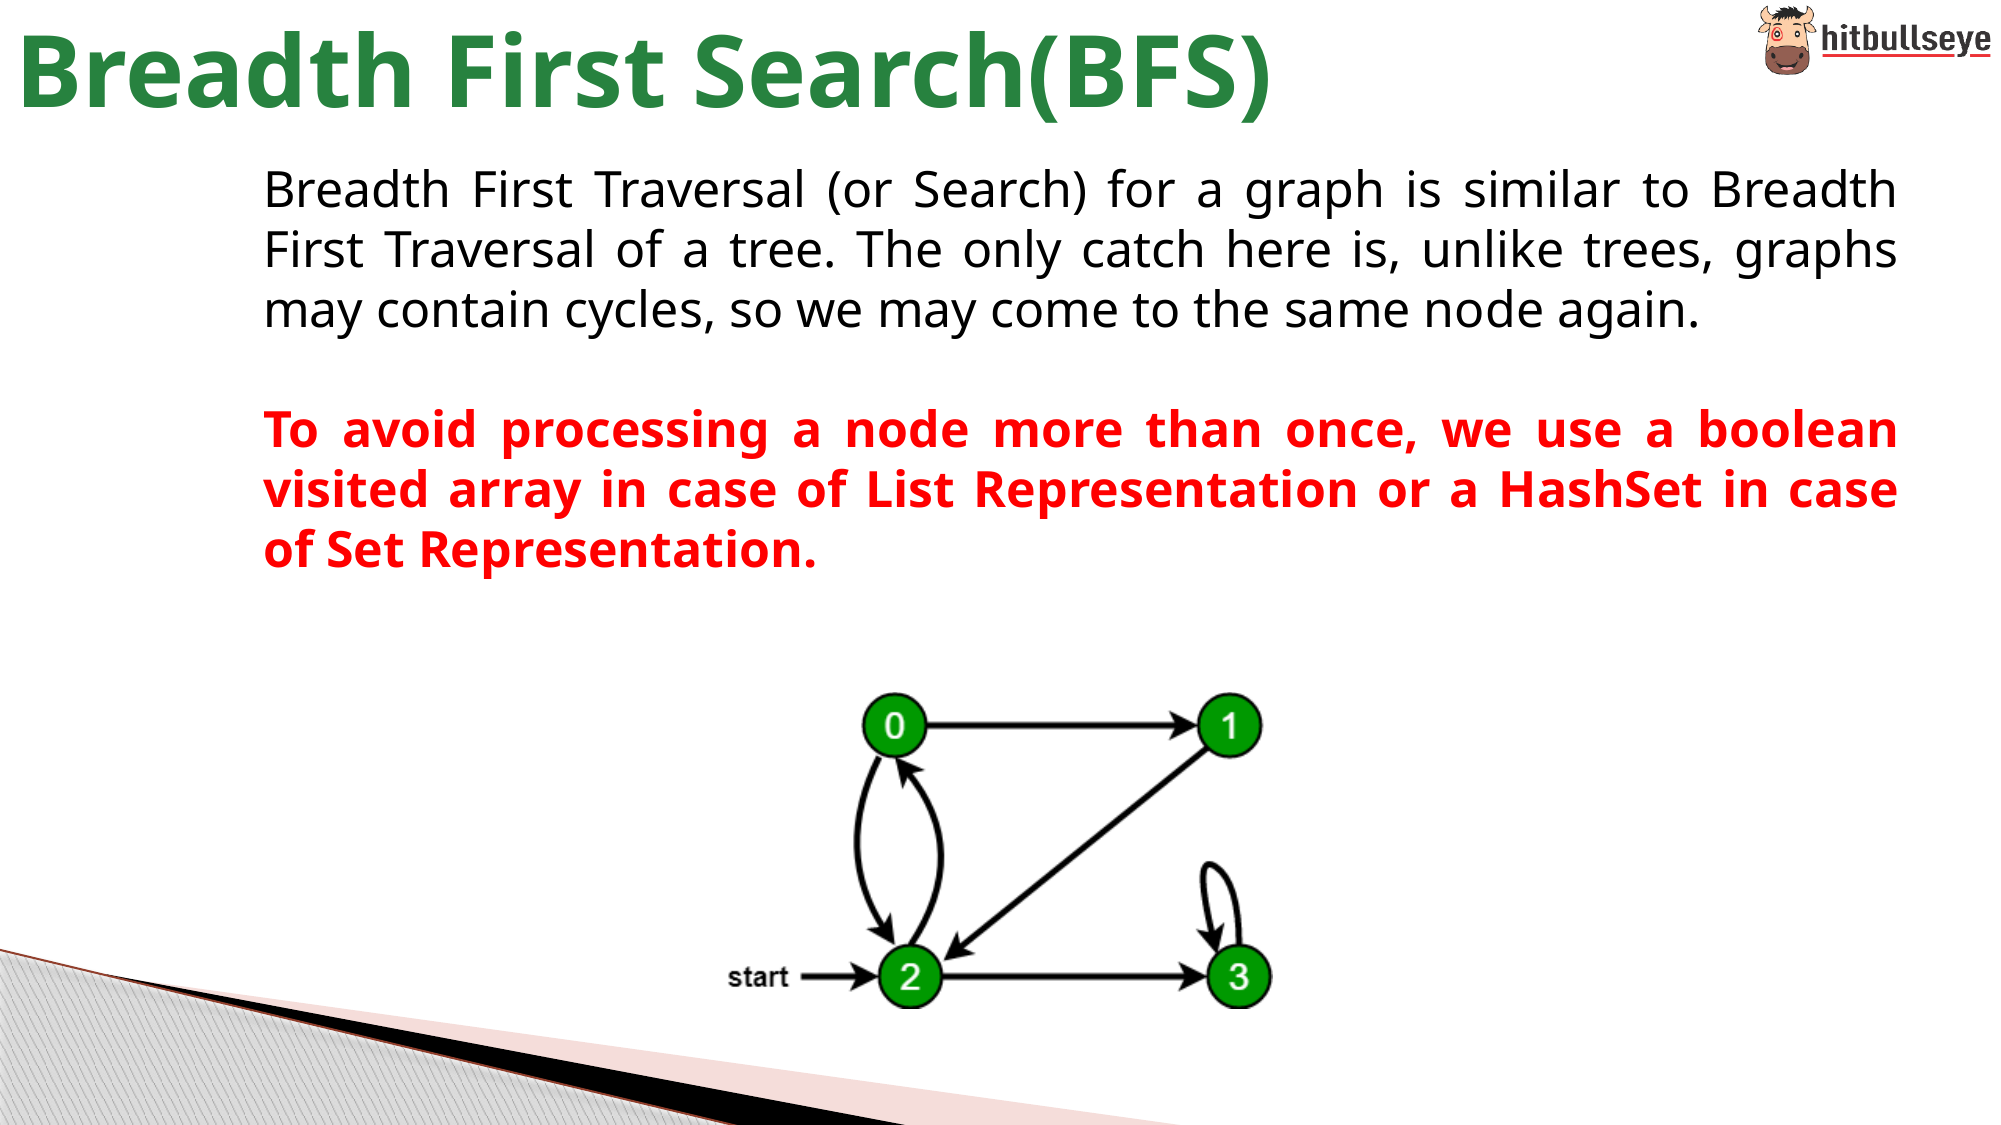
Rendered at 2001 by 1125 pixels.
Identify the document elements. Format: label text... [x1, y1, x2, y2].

text_box Breadth First Traversal (or Search) for a graph is similar to Breadth First Traversal of a tree. The only catch here is, unlike trees, graphs may contain cycles, so we may come to the same node again. To avoid processing a node more than once, we use a boolean visited array in case of List Representation or a HashSet in case of Set Representation. [248, 149, 1915, 585]
title Breadth First Search(BFS) [0, 0, 1800, 137]
picture [726, 692, 1273, 1009]
picture [1800, 0, 2000, 81]
